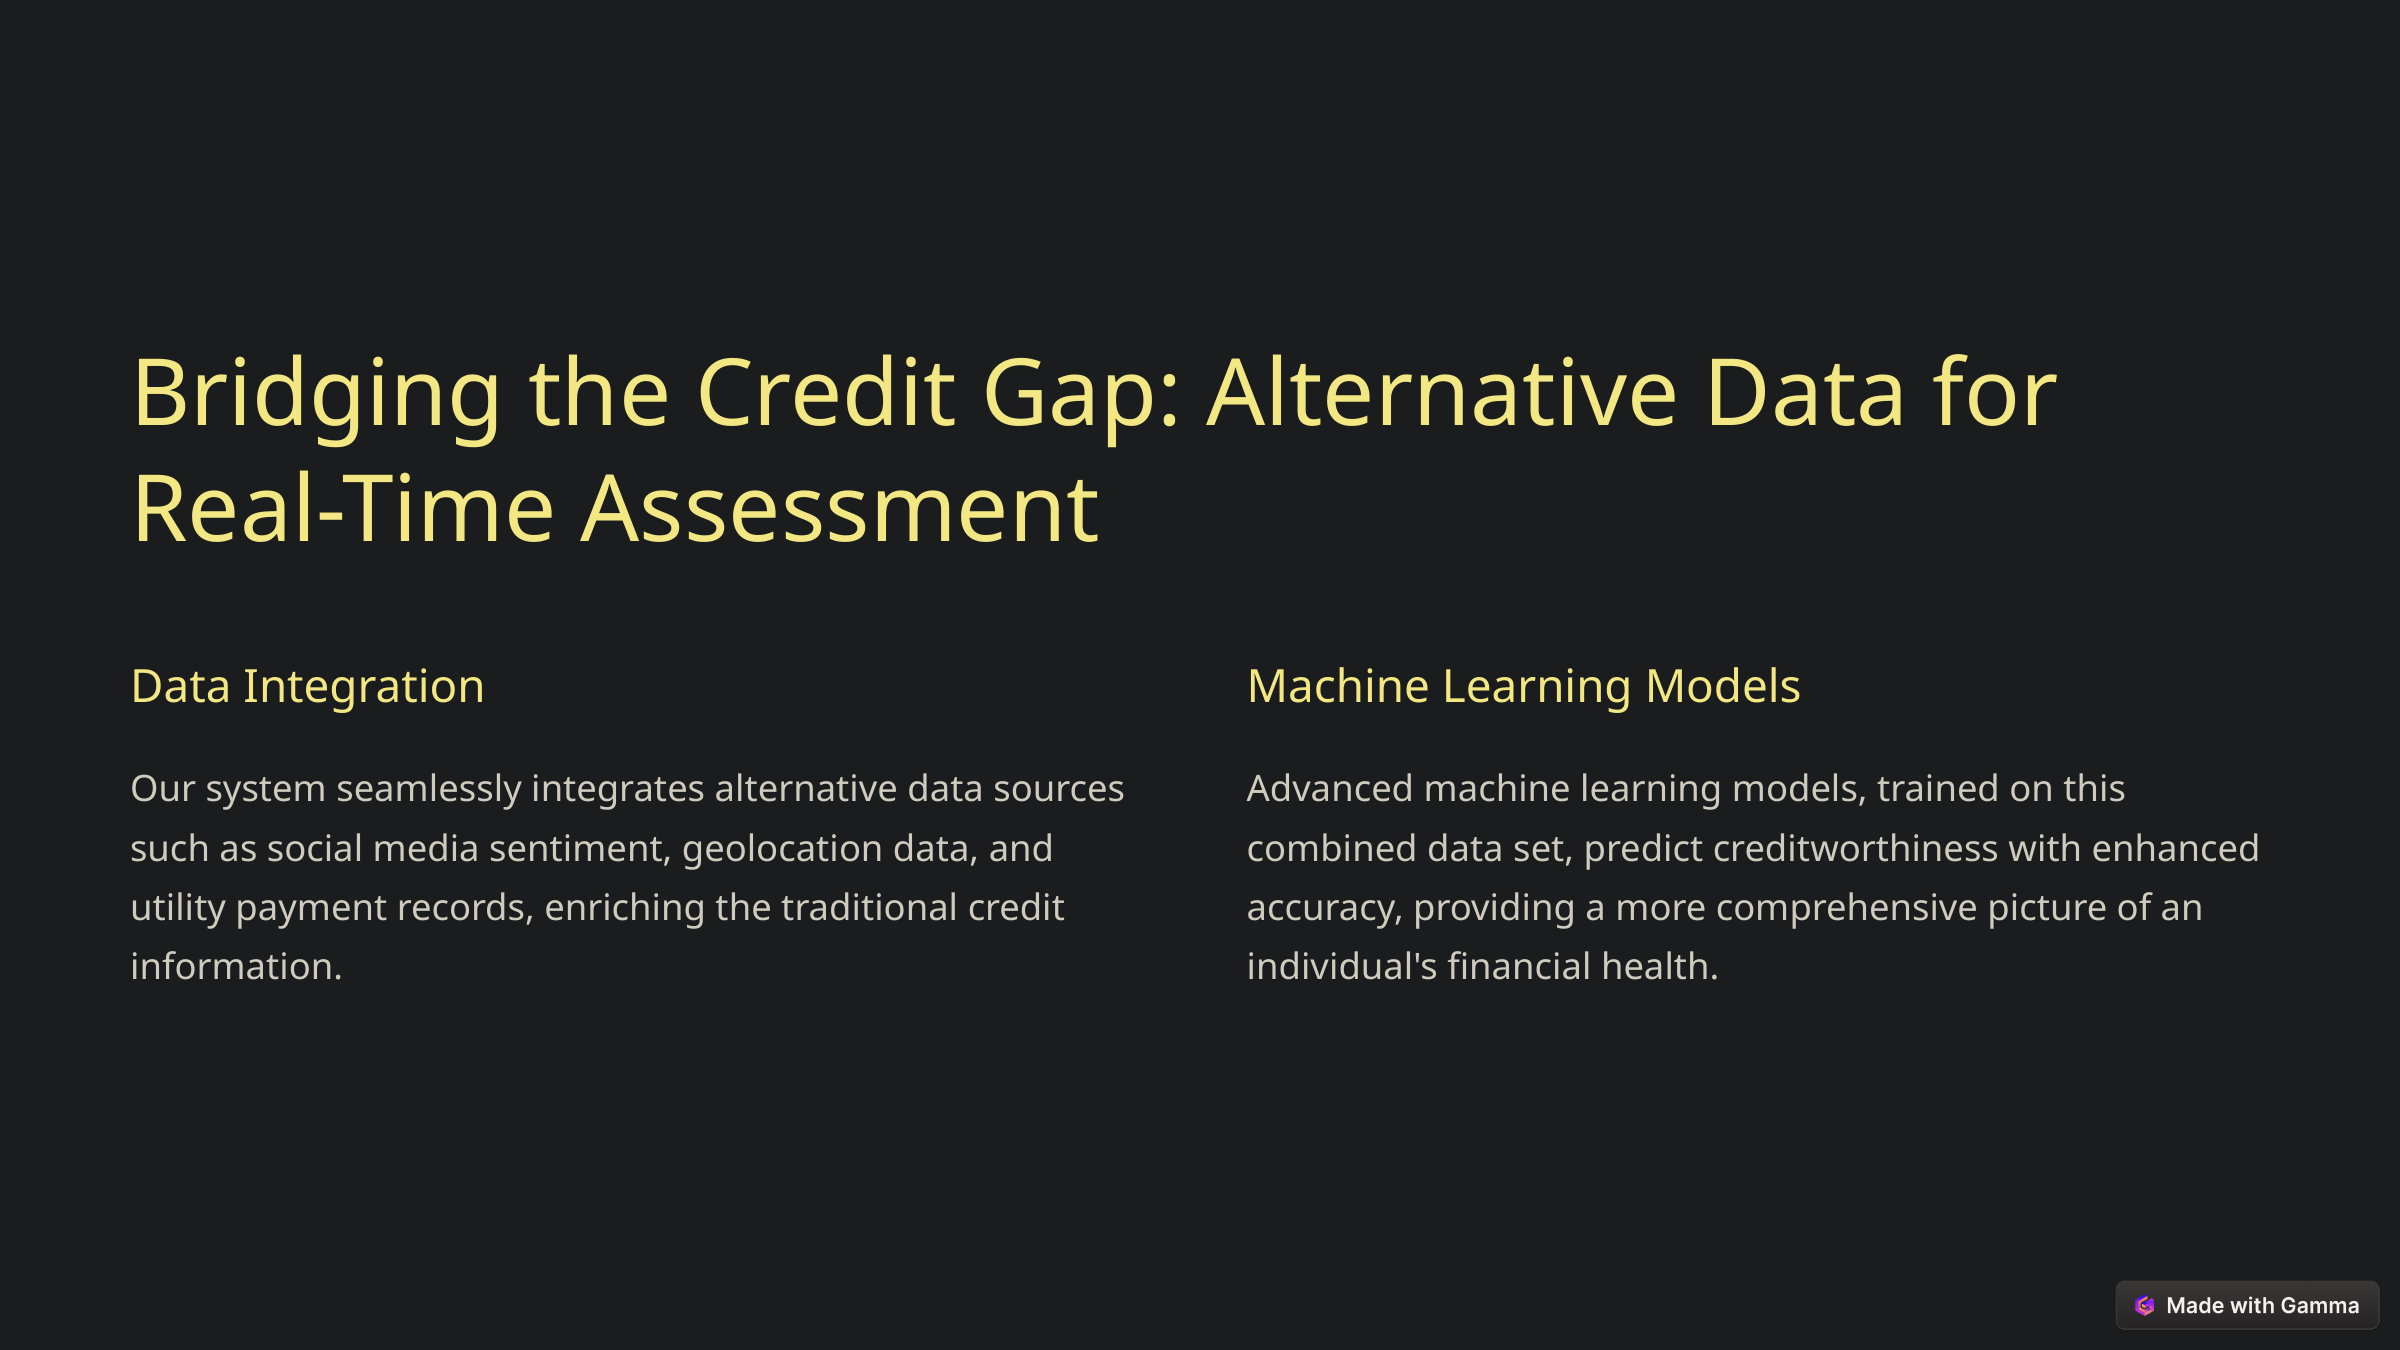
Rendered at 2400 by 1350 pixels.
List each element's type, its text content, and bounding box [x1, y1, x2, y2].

text_box Advanced machine learning models, trained on this combined data set, predict creditworthiness with enhanced accuracy, providing a more comprehensive picture of an individual's financial health. [1246, 749, 2271, 988]
text_box Bridging the Credit Gap: Alternative Data for Real-Time Assessment [130, 328, 2270, 562]
text_box Our system seamlessly integrates alternative data sources such as social media sentiment, geolocation data, and utility payment records, enriching the traditional credit information. [130, 749, 1155, 988]
text_box Data Integration [130, 654, 596, 713]
text_box Machine Learning Models [1246, 654, 1835, 713]
picture [2106, 1271, 2389, 1339]
